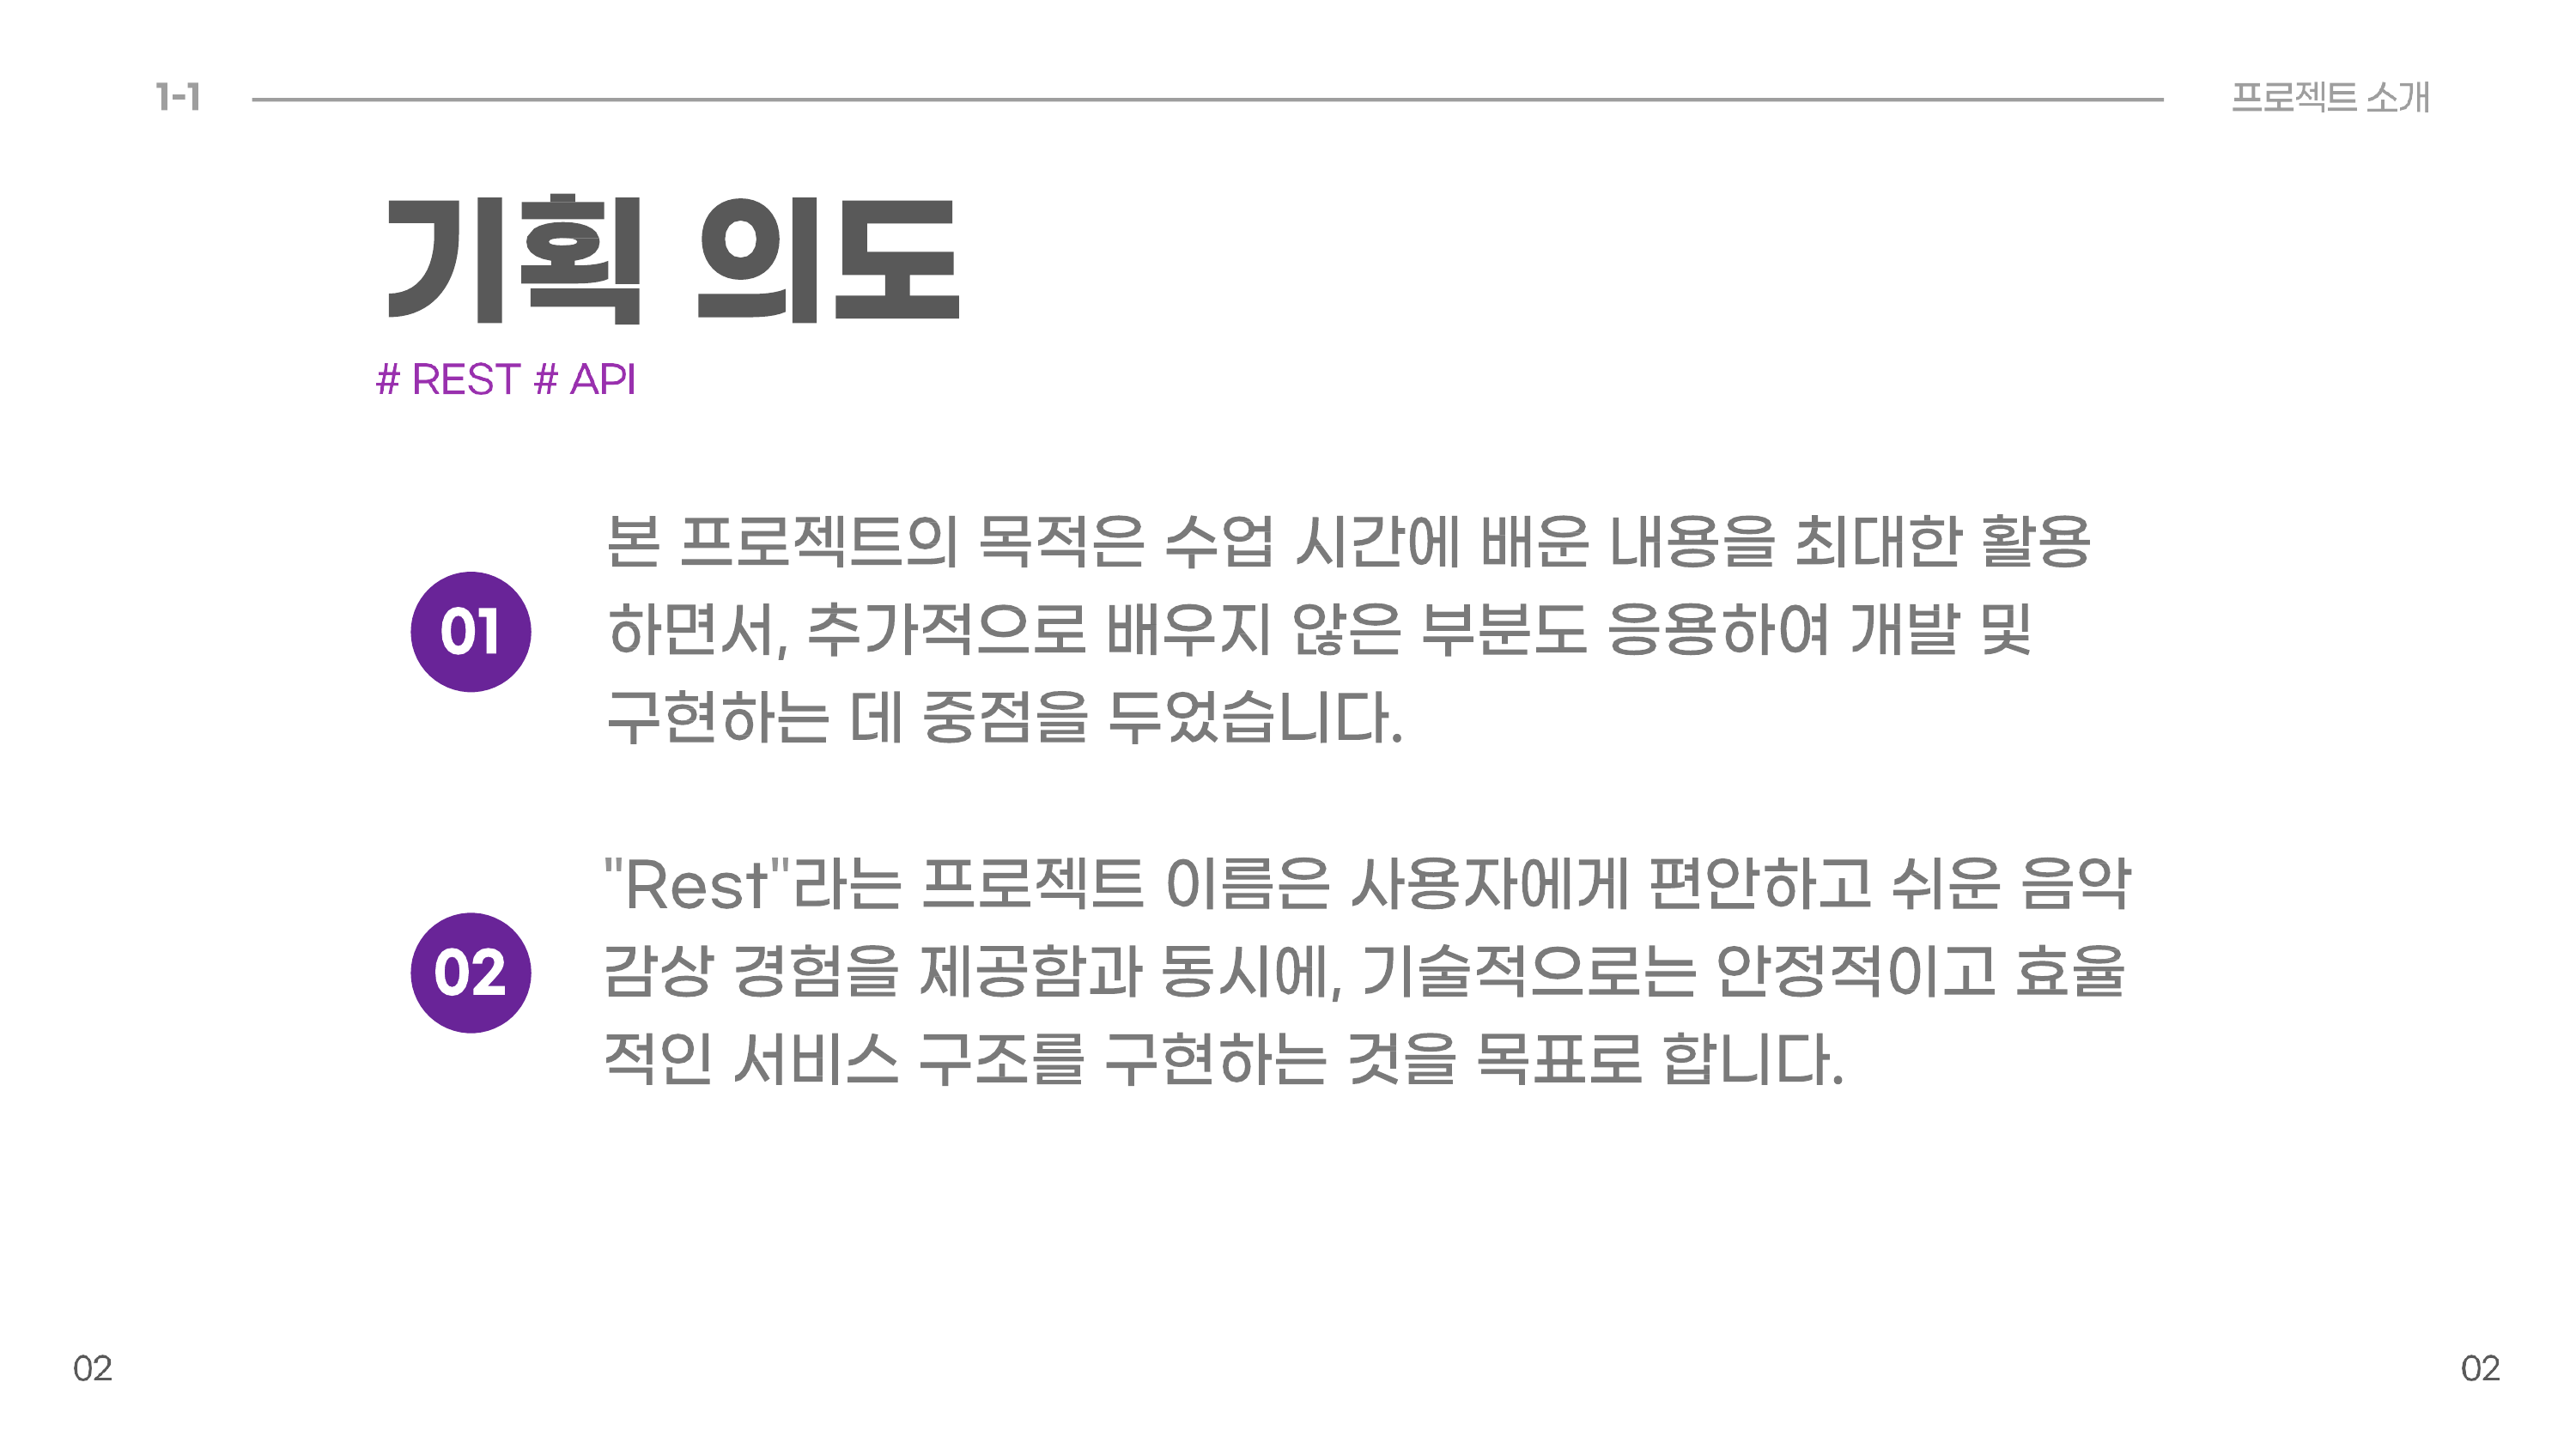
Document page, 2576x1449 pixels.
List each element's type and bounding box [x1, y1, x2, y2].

text_box [1109, 604, 1132, 652]
text_box [1137, 603, 1157, 656]
text_box [1228, 544, 1271, 567]
text_box [1337, 515, 1344, 568]
text_box [666, 1067, 710, 1085]
text_box [1912, 528, 1942, 550]
text_box [1276, 945, 1312, 997]
text_box [1226, 722, 1270, 743]
text_box [1986, 549, 2031, 567]
text_box [1224, 689, 1273, 711]
text_box [735, 1034, 770, 1082]
text_box [173, 94, 185, 100]
text_box [1620, 858, 1626, 910]
text_box [1798, 515, 1832, 549]
text_box [1352, 1064, 1399, 1085]
text_box [1106, 1062, 1157, 1087]
text_box [1776, 946, 1811, 973]
text_box [569, 363, 634, 395]
text_box [778, 717, 829, 723]
text_box [1036, 979, 1079, 997]
text_box [156, 82, 167, 111]
text_box [698, 288, 786, 318]
text_box [1670, 549, 1716, 568]
text_box [723, 691, 756, 705]
text_box [781, 726, 826, 743]
text_box [1797, 548, 1835, 565]
text_box [410, 912, 532, 1034]
text_box [671, 872, 706, 909]
text_box [1223, 713, 1273, 719]
text_box [611, 692, 656, 717]
text_box [924, 714, 975, 743]
text_box [1725, 621, 1754, 653]
text_box [1163, 946, 1213, 974]
text_box [1882, 515, 1903, 568]
text_box [1540, 515, 1586, 538]
text_box [1609, 627, 1660, 633]
text_box [1479, 630, 1530, 645]
text_box [1109, 1034, 1153, 1058]
text_box [1833, 1076, 1843, 1085]
text_box [1167, 603, 1212, 632]
text_box [963, 945, 969, 997]
text_box [1033, 944, 1068, 955]
text_box [477, 197, 502, 324]
text_box [1036, 1034, 1081, 1053]
text_box [1196, 1033, 1211, 1072]
text_box [1722, 979, 1765, 997]
text_box [1649, 945, 1693, 966]
text_box [1356, 550, 1400, 567]
text_box [909, 517, 941, 549]
text_box [1477, 946, 1511, 976]
text_box [1035, 605, 1085, 653]
text_box [1645, 971, 1696, 977]
text_box [1091, 947, 1121, 981]
text_box [2233, 107, 2259, 112]
text_box [1510, 516, 1531, 567]
text_box [1391, 858, 1405, 910]
text_box [867, 605, 896, 652]
text_box [869, 691, 888, 743]
text_box [1465, 859, 1501, 906]
text_box [1279, 1033, 1323, 1053]
text_box [1041, 892, 1085, 910]
text_box [854, 893, 899, 909]
text_box [1894, 858, 1929, 885]
text_box [1376, 691, 1389, 743]
text_box [521, 221, 609, 284]
text_box [665, 975, 708, 997]
text_box [738, 975, 783, 997]
text_box [953, 603, 969, 635]
text_box [851, 975, 896, 997]
text_box [1220, 1033, 1254, 1047]
text_box [1910, 514, 1945, 526]
text_box [1222, 605, 1258, 652]
picture [533, 363, 558, 395]
text_box [1663, 1032, 1698, 1042]
text_box [1481, 1069, 1525, 1085]
text_box [1640, 515, 1660, 568]
text_box [1816, 1033, 1830, 1085]
text_box [809, 636, 860, 657]
text_box [850, 945, 895, 964]
text_box [1479, 979, 1523, 997]
text_box [738, 517, 789, 566]
text_box [1168, 515, 1216, 543]
text_box [644, 945, 658, 974]
text_box [2021, 603, 2028, 632]
text_box [832, 1033, 838, 1085]
picture [605, 857, 622, 872]
text_box [1949, 515, 1963, 555]
text_box [1704, 1033, 1717, 1063]
text_box [1880, 603, 1900, 656]
text_box [834, 858, 848, 910]
text_box [1404, 945, 1410, 997]
text_box [1483, 640, 1528, 655]
text_box [817, 516, 831, 548]
text_box [1952, 857, 1997, 880]
text_box [1835, 979, 1879, 997]
text_box [1036, 957, 1066, 976]
text_box [1279, 1069, 1324, 1085]
text_box [854, 517, 899, 551]
text_box [1352, 858, 1388, 906]
text_box [1224, 515, 1271, 543]
text_box [1668, 1064, 1710, 1085]
text_box [981, 692, 1017, 719]
text_box [1097, 859, 1141, 893]
text_box [837, 515, 843, 549]
text_box [1665, 603, 1716, 633]
text_box [1282, 693, 1316, 740]
text_box [1060, 858, 1073, 889]
text_box [1803, 858, 1817, 910]
text_box [2017, 961, 2068, 995]
text_box [794, 517, 823, 547]
text_box [1983, 604, 2014, 627]
text_box [2462, 1355, 2500, 1381]
text_box [608, 976, 651, 997]
text_box [1151, 603, 1157, 624]
text_box [1220, 946, 1256, 994]
text_box [1578, 858, 1614, 909]
text_box [824, 945, 839, 977]
text_box [1392, 515, 1406, 555]
text_box [1036, 858, 1065, 889]
text_box [648, 603, 662, 656]
text_box [1852, 605, 1874, 652]
text_box [612, 553, 657, 567]
text_box [2022, 881, 2073, 887]
text_box [1297, 517, 1334, 565]
text_box [792, 197, 817, 324]
text_box [701, 945, 714, 974]
text_box [1811, 603, 1826, 656]
text_box [1862, 945, 1879, 977]
text_box [1944, 966, 1995, 995]
text_box [2118, 858, 2132, 889]
text_box [1911, 632, 1955, 655]
text_box [1036, 1064, 1081, 1085]
text_box [1223, 1051, 1251, 1082]
text_box [1522, 858, 1558, 909]
text_box [2079, 858, 2111, 888]
text_box [1612, 603, 1656, 623]
text_box [848, 967, 898, 973]
text_box [1934, 858, 1941, 910]
text_box [1426, 604, 1470, 631]
text_box [1129, 945, 1143, 997]
text_box [1281, 857, 1327, 881]
text_box [1165, 1046, 1195, 1068]
text_box [1350, 630, 1401, 636]
text_box [762, 1033, 782, 1085]
text_box [2039, 515, 2090, 545]
text_box [698, 603, 713, 642]
text_box [1767, 875, 1795, 907]
text_box [927, 691, 973, 712]
text_box [1655, 893, 1699, 909]
text_box [1718, 945, 1750, 976]
text_box [1949, 883, 2001, 899]
text_box [682, 559, 732, 566]
text_box [980, 977, 1024, 997]
text_box [1093, 901, 1144, 907]
text_box [2074, 967, 2124, 997]
text_box [1405, 1054, 1456, 1060]
text_box [1408, 857, 1459, 887]
text_box [1723, 603, 1756, 617]
text_box [1317, 641, 1341, 656]
text_box [1507, 945, 1523, 977]
text_box [667, 704, 697, 725]
text_box [1947, 603, 1961, 630]
text_box [1723, 1034, 1758, 1082]
text_box [1113, 692, 1158, 718]
text_box [981, 516, 1031, 547]
text_box [1365, 947, 1394, 994]
text_box [851, 559, 902, 566]
text_box [2019, 944, 2066, 958]
text_box [1097, 552, 1142, 567]
text_box [1483, 603, 1527, 626]
text_box [1079, 858, 1085, 890]
text_box [848, 1033, 897, 1066]
text_box [1090, 966, 1126, 994]
text_box [942, 945, 957, 997]
text_box [1315, 630, 1343, 640]
text_box [926, 637, 969, 656]
text_box [609, 720, 659, 744]
text_box [1668, 515, 1718, 545]
text_box [2023, 515, 2036, 546]
text_box [1168, 858, 1199, 907]
text_box [835, 200, 959, 319]
text_box [1164, 636, 1215, 657]
text_box [1294, 603, 1326, 630]
text_box [923, 900, 975, 907]
text_box [1807, 945, 1823, 975]
text_box [981, 604, 1027, 638]
text_box [791, 944, 826, 955]
text_box [612, 621, 641, 653]
text_box [2263, 82, 2358, 113]
text_box [1591, 1034, 1642, 1083]
text_box [1282, 894, 1327, 909]
text_box [1589, 947, 1640, 995]
text_box [811, 602, 858, 633]
text_box [746, 857, 788, 909]
text_box [1225, 893, 1270, 909]
text_box [1261, 603, 1268, 656]
text_box [670, 637, 714, 655]
text_box [1222, 883, 1273, 889]
text_box [699, 691, 714, 731]
text_box [1419, 967, 1470, 997]
text_box [1728, 546, 1772, 567]
text_box [74, 1355, 112, 1381]
text_box [1649, 980, 1693, 997]
text_box [976, 956, 1028, 973]
text_box [661, 945, 697, 973]
text_box [1727, 515, 1772, 535]
text_box [1163, 1032, 1196, 1044]
text_box [1350, 1033, 1396, 1069]
text_box [1564, 858, 1571, 910]
text_box [1910, 603, 1940, 628]
text_box [1166, 549, 1218, 569]
text_box [1983, 524, 2020, 546]
text_box [1761, 603, 1775, 656]
text_box [1893, 888, 1930, 910]
text_box [1318, 945, 1325, 997]
text_box [1040, 690, 1084, 710]
text_box [1033, 1057, 1084, 1062]
text_box [1536, 605, 1587, 653]
text_box [667, 604, 696, 634]
text_box [1352, 603, 1398, 626]
text_box [1109, 724, 1161, 744]
text_box [926, 859, 971, 890]
text_box [1538, 542, 1589, 556]
text_box [854, 858, 898, 878]
text_box [793, 1034, 823, 1082]
text_box [1780, 604, 1811, 653]
text_box [1332, 988, 1340, 1003]
text_box [736, 946, 765, 973]
text_box [750, 603, 769, 656]
text_box [1532, 989, 1583, 995]
text_box [1724, 537, 1775, 543]
text_box [1167, 1069, 1212, 1085]
text_box [2026, 891, 2069, 909]
text_box [521, 193, 605, 220]
text_box [636, 1033, 653, 1065]
text_box [1929, 945, 1935, 997]
text_box [670, 727, 714, 743]
text_box [1747, 858, 1760, 896]
text_box [894, 691, 900, 743]
text_box [702, 1033, 709, 1072]
text_box [606, 946, 635, 973]
text_box [1451, 515, 1458, 568]
text_box [606, 1034, 641, 1064]
text_box [1666, 1045, 1696, 1064]
text_box [1408, 1064, 1453, 1084]
text_box [949, 515, 956, 568]
text_box [1838, 515, 1844, 568]
text_box [1855, 518, 1880, 565]
text_box [665, 690, 698, 701]
text_box [1758, 945, 1771, 985]
text_box [1984, 630, 2030, 656]
text_box [609, 516, 659, 549]
text_box [978, 1034, 1026, 1065]
picture [376, 363, 401, 395]
text_box [1338, 693, 1372, 740]
text_box [1890, 946, 1921, 995]
text_box [1259, 1033, 1273, 1085]
text_box [908, 556, 945, 565]
text_box [725, 708, 754, 741]
text_box [1668, 636, 1713, 656]
text_box [629, 859, 668, 908]
text_box [1534, 1035, 1585, 1082]
text_box [1038, 517, 1072, 546]
text_box [252, 98, 2165, 102]
text_box [778, 646, 787, 660]
text_box [853, 693, 878, 740]
text_box [985, 722, 1029, 743]
text_box [615, 197, 640, 284]
text_box [1206, 858, 1213, 910]
text_box [702, 198, 780, 280]
text_box [1321, 691, 1327, 743]
text_box [1165, 978, 1211, 997]
text_box [905, 603, 919, 656]
text_box [1478, 1034, 1528, 1064]
text_box [765, 945, 782, 974]
text_box [2076, 945, 2121, 964]
text_box [920, 1062, 971, 1087]
text_box [848, 1076, 898, 1082]
text_box [2234, 82, 2260, 101]
text_box [1765, 858, 1798, 871]
text_box [1823, 859, 1868, 894]
text_box [795, 979, 839, 997]
text_box [2367, 82, 2428, 113]
text_box [1832, 946, 1867, 976]
text_box [1983, 514, 2017, 523]
text_box [1408, 1033, 1453, 1052]
text_box [1411, 890, 1456, 910]
text_box [2025, 857, 2070, 877]
text_box [1504, 858, 1518, 910]
text_box [1393, 733, 1401, 743]
text_box [2043, 549, 2087, 568]
text_box [983, 551, 1028, 568]
text_box [976, 1064, 1028, 1082]
text_box [850, 883, 902, 889]
text_box [920, 947, 948, 994]
text_box [1534, 946, 1581, 979]
text_box [1820, 878, 1871, 907]
text_box [1068, 515, 1084, 548]
text_box [415, 362, 521, 396]
text_box [1226, 858, 1270, 880]
text_box [1711, 891, 1754, 909]
text_box [796, 859, 830, 906]
text_box [388, 200, 459, 318]
text_box [1260, 945, 1267, 997]
text_box [1012, 691, 1029, 720]
text_box [1953, 894, 1998, 909]
text_box [1779, 1034, 1813, 1082]
text_box [609, 1067, 653, 1085]
text_box [1707, 858, 1739, 888]
text_box [684, 518, 730, 549]
text_box [1097, 515, 1141, 538]
text_box [1947, 947, 1991, 982]
text_box [711, 872, 741, 909]
text_box [1353, 517, 1383, 547]
text_box [1297, 633, 1316, 655]
text_box [1613, 517, 1637, 565]
text_box [1421, 943, 1468, 964]
text_box [923, 1034, 968, 1058]
text_box [1279, 884, 1329, 890]
text_box [980, 859, 1030, 907]
text_box [980, 946, 1024, 964]
text_box [1524, 515, 1531, 537]
text_box [1913, 552, 1958, 567]
text_box [1612, 636, 1656, 656]
text_box [1409, 516, 1446, 567]
text_box [662, 1034, 695, 1064]
text_box [1423, 636, 1473, 657]
text_box [530, 288, 640, 325]
text_box [1334, 603, 1346, 629]
text_box [799, 550, 843, 568]
text_box [610, 603, 643, 617]
text_box [187, 82, 198, 111]
text_box [1483, 517, 1505, 565]
text_box [410, 571, 532, 693]
text_box [1276, 1058, 1327, 1064]
text_box [2082, 891, 2125, 910]
text_box [781, 691, 826, 712]
text_box [978, 646, 1029, 653]
text_box [1040, 721, 1085, 743]
text_box [1541, 552, 1587, 567]
text_box [1170, 721, 1218, 743]
text_box [1041, 549, 1084, 568]
text_box [761, 691, 775, 743]
text_box [1353, 640, 1399, 655]
text_box [1037, 712, 1088, 718]
text_box [923, 604, 957, 634]
text_box [1779, 976, 1823, 997]
text_box [1651, 858, 1698, 896]
text_box [1167, 691, 1214, 720]
text_box [1072, 945, 1086, 977]
text_box [1093, 543, 1145, 548]
text_box [722, 604, 757, 652]
text_box [1761, 1033, 1768, 1085]
text_box [793, 957, 823, 976]
